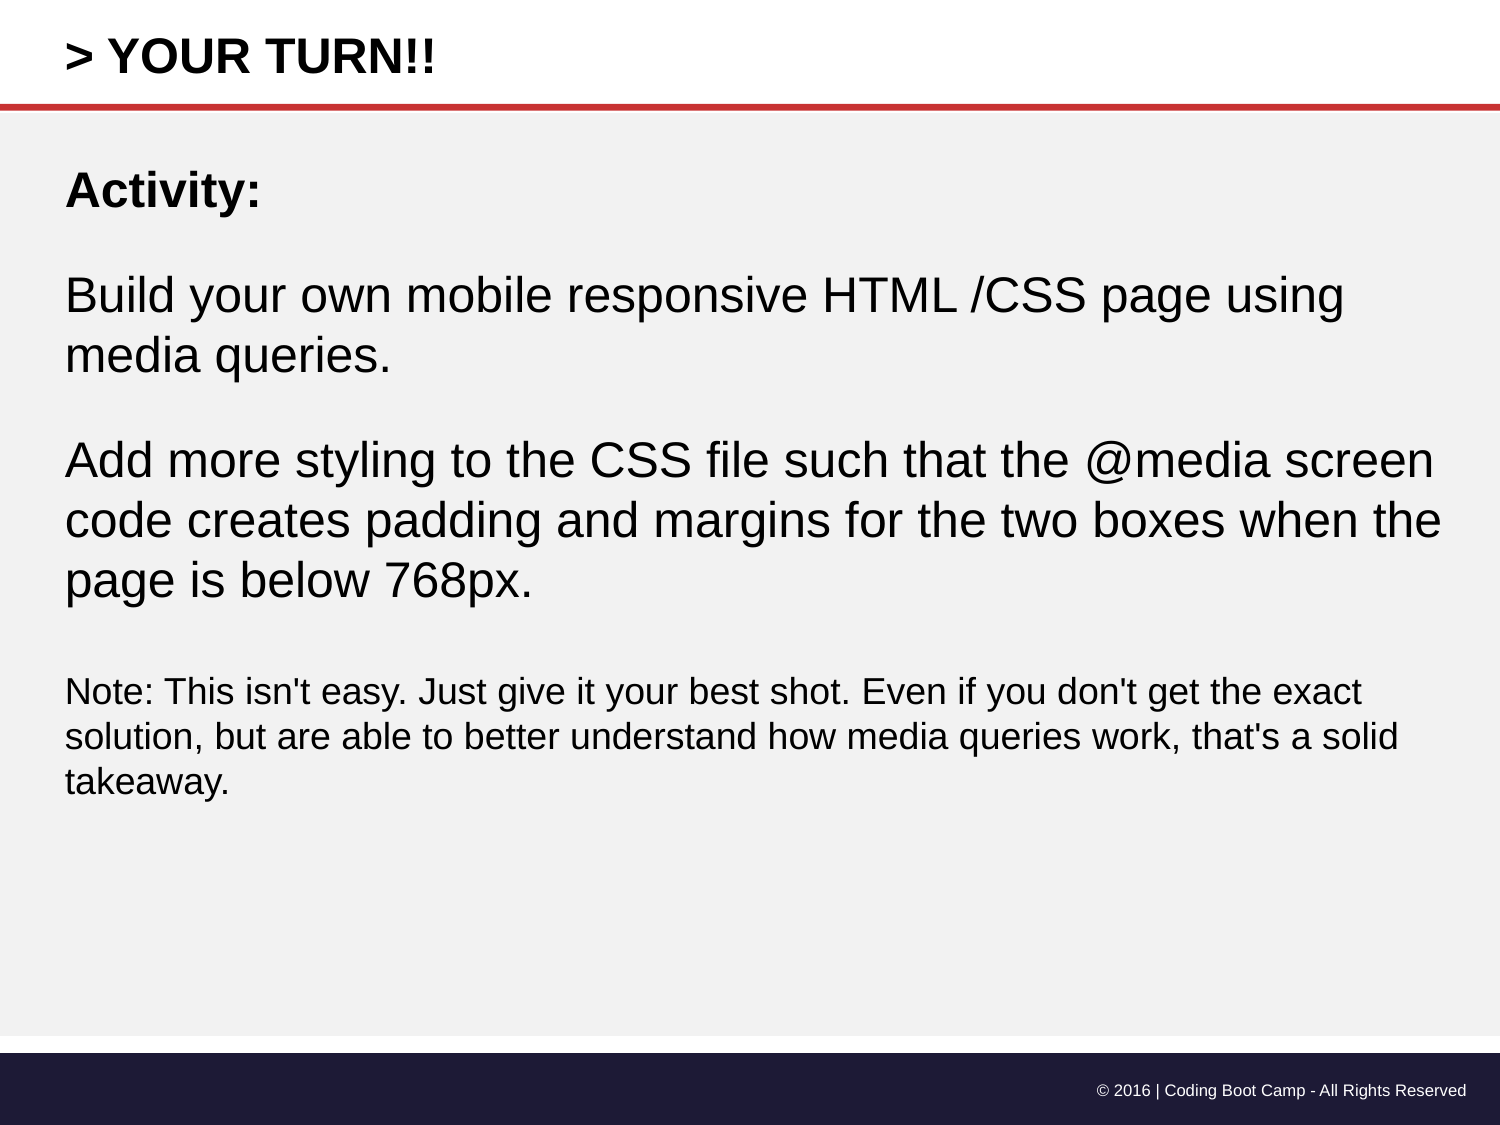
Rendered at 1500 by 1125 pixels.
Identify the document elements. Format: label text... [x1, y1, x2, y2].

text_box Activity: Build your own mobile responsive HTML /CSS page using media queries. Add more styling to the CSS file such that the @media screen code creates padding and margins for the two boxes when the page is below 768px. Note: This isn't easy. Just give it your best shot. Even if you don't get the exact solution, but are able to better understand how media queries work, that's a solid takeaway. [50, 149, 1475, 645]
text_box [0, 111, 1500, 1038]
text_box > YOUR TURN!! [50, 0, 948, 108]
